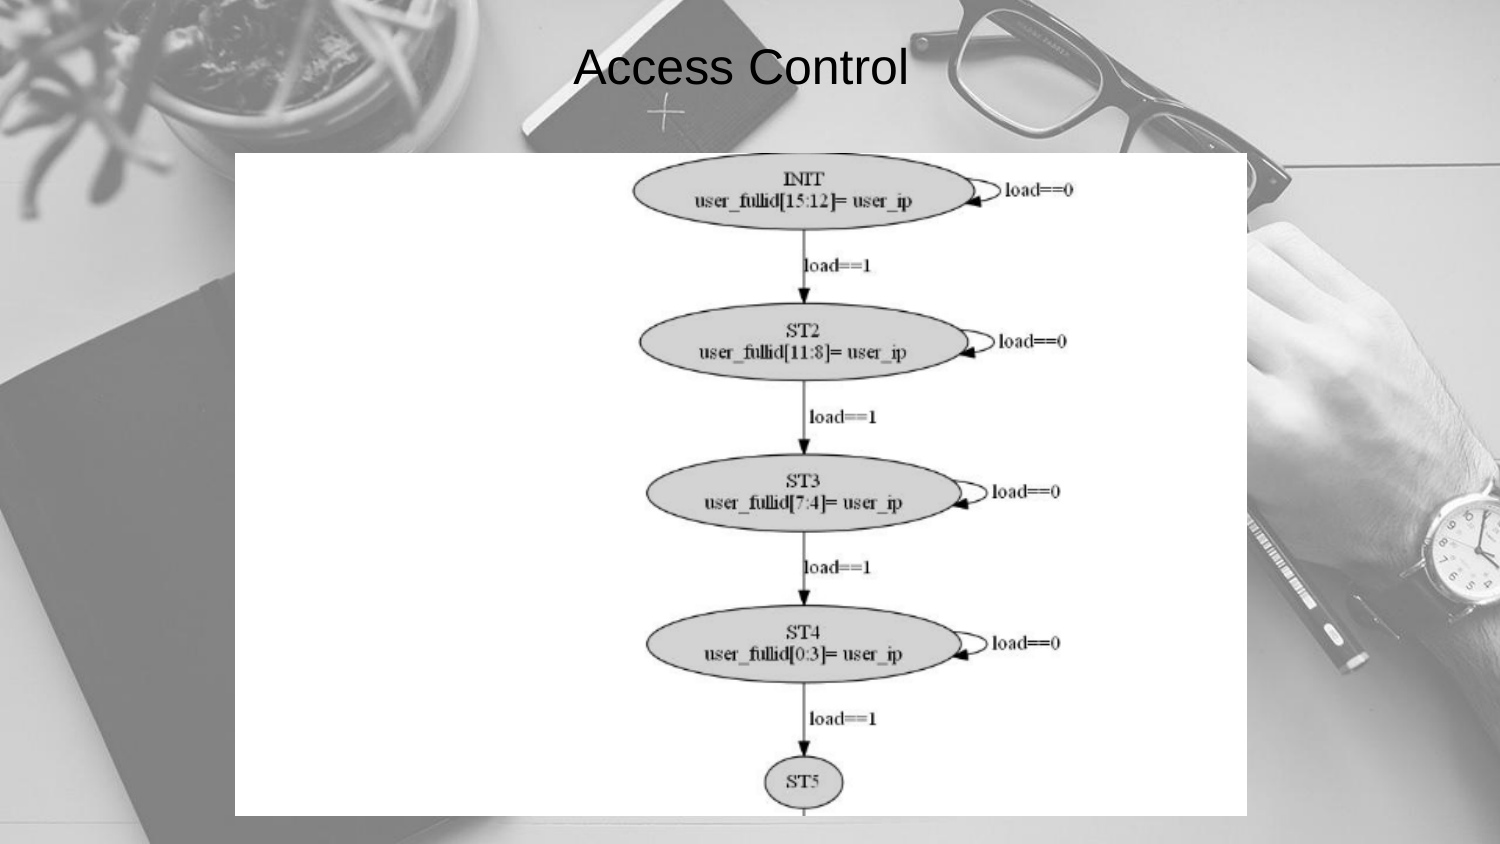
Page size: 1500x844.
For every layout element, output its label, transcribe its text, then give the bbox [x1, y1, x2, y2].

picture [0, 0, 1500, 844]
text_box Access Control [272, 19, 1211, 103]
